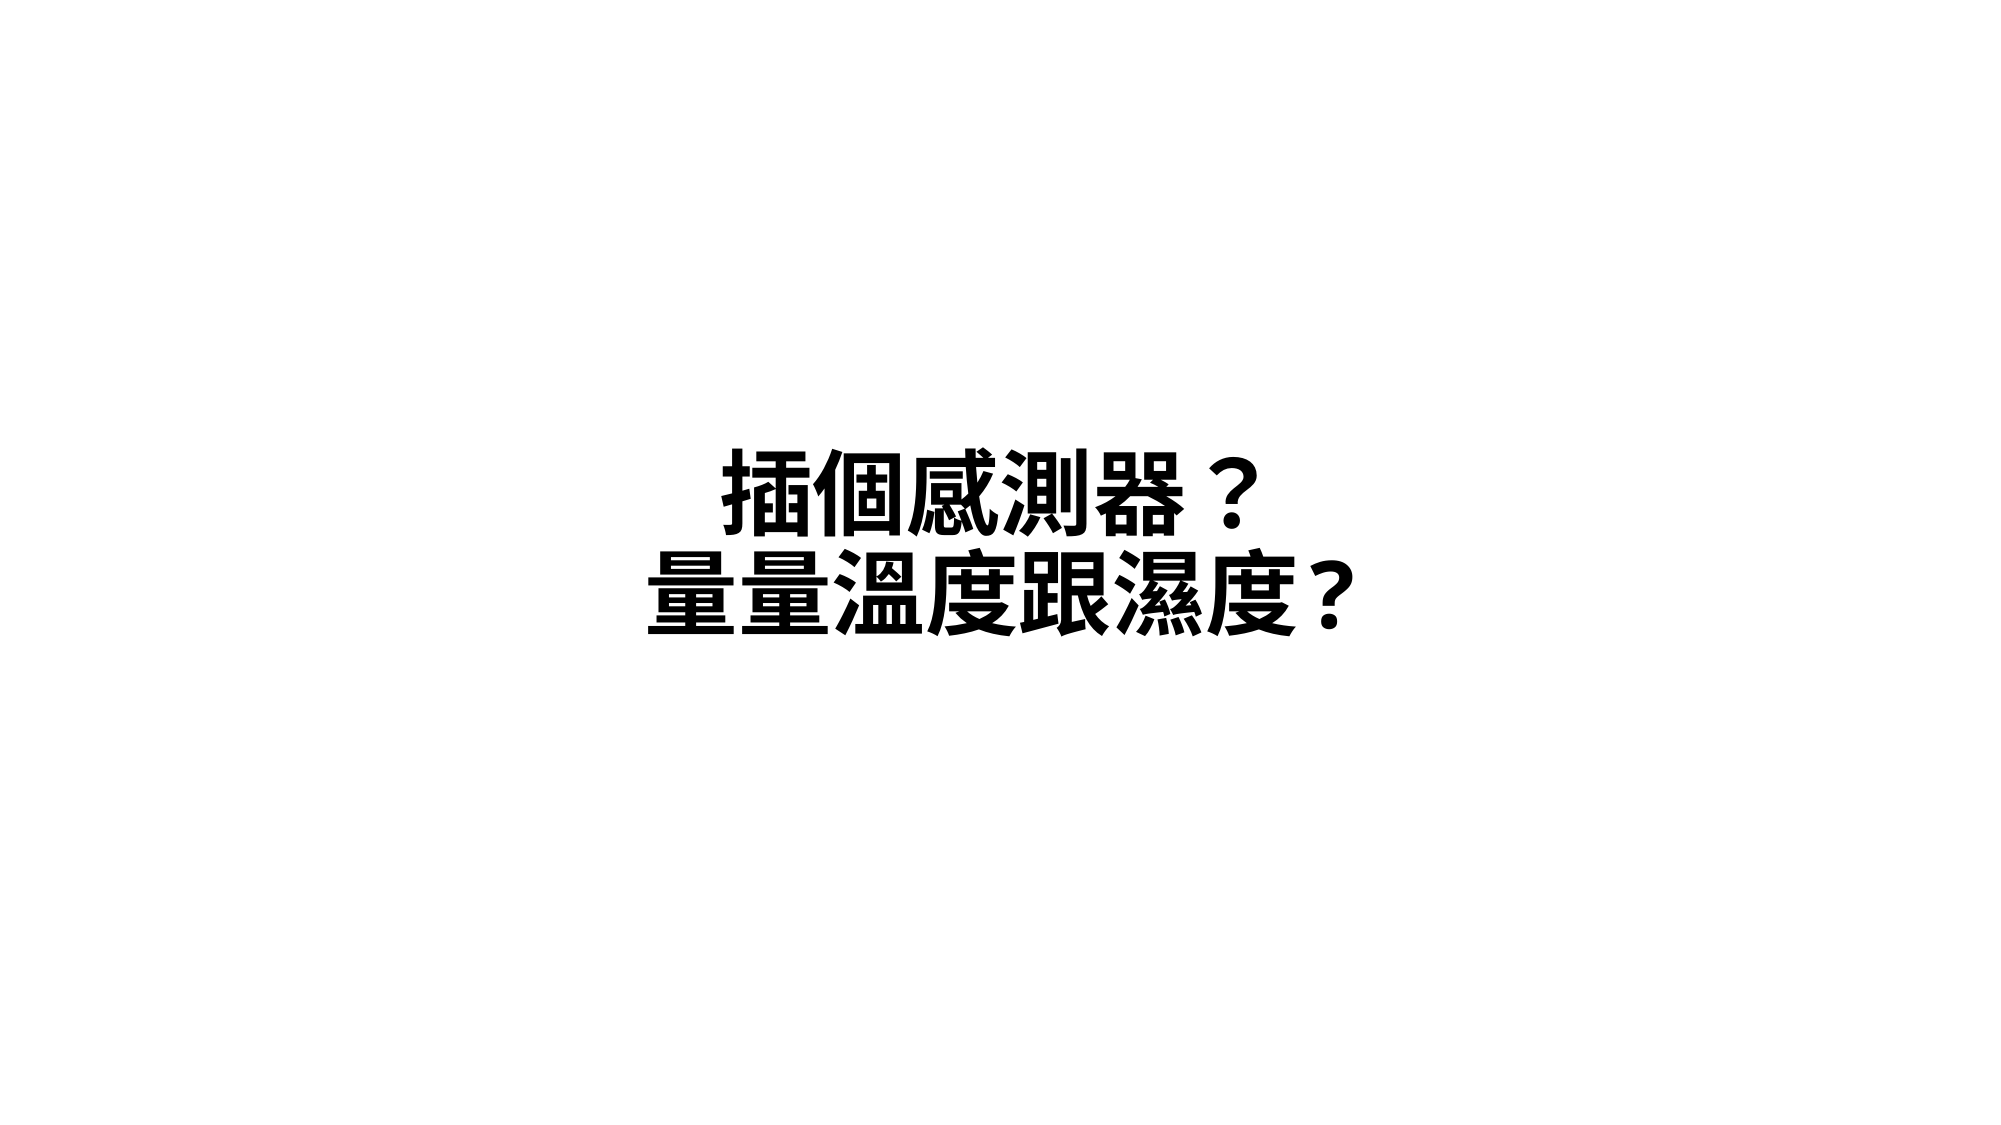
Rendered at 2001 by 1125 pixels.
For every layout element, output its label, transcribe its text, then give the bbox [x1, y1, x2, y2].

title 插個感測器？ 量量溫度跟濕度? [137, 439, 1863, 657]
